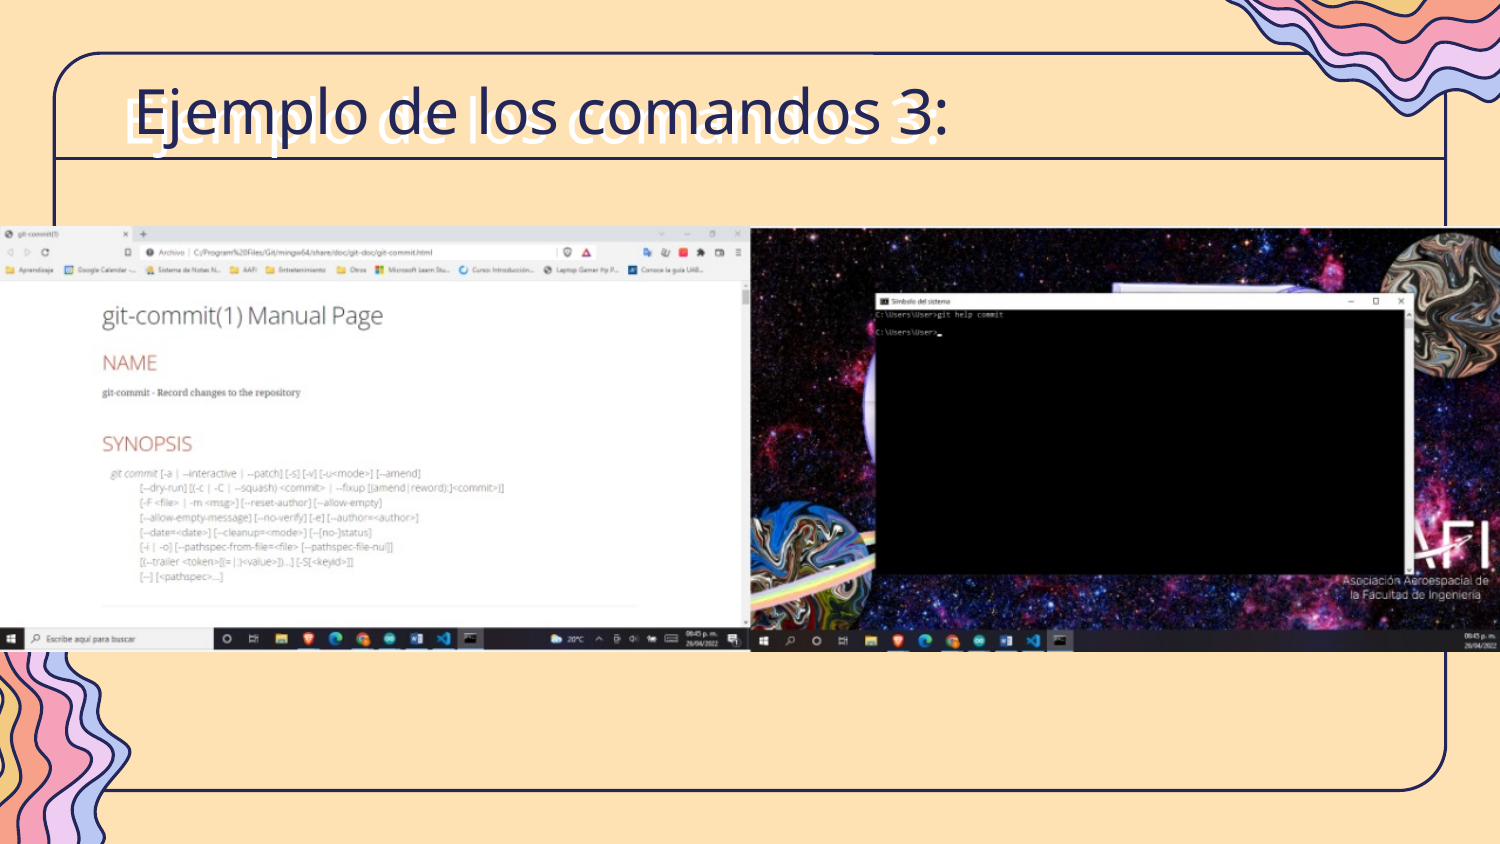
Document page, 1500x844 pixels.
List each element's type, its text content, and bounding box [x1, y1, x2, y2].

title Ejemplo de los comandos 3: [118, 57, 1382, 159]
picture [0, 226, 1500, 652]
